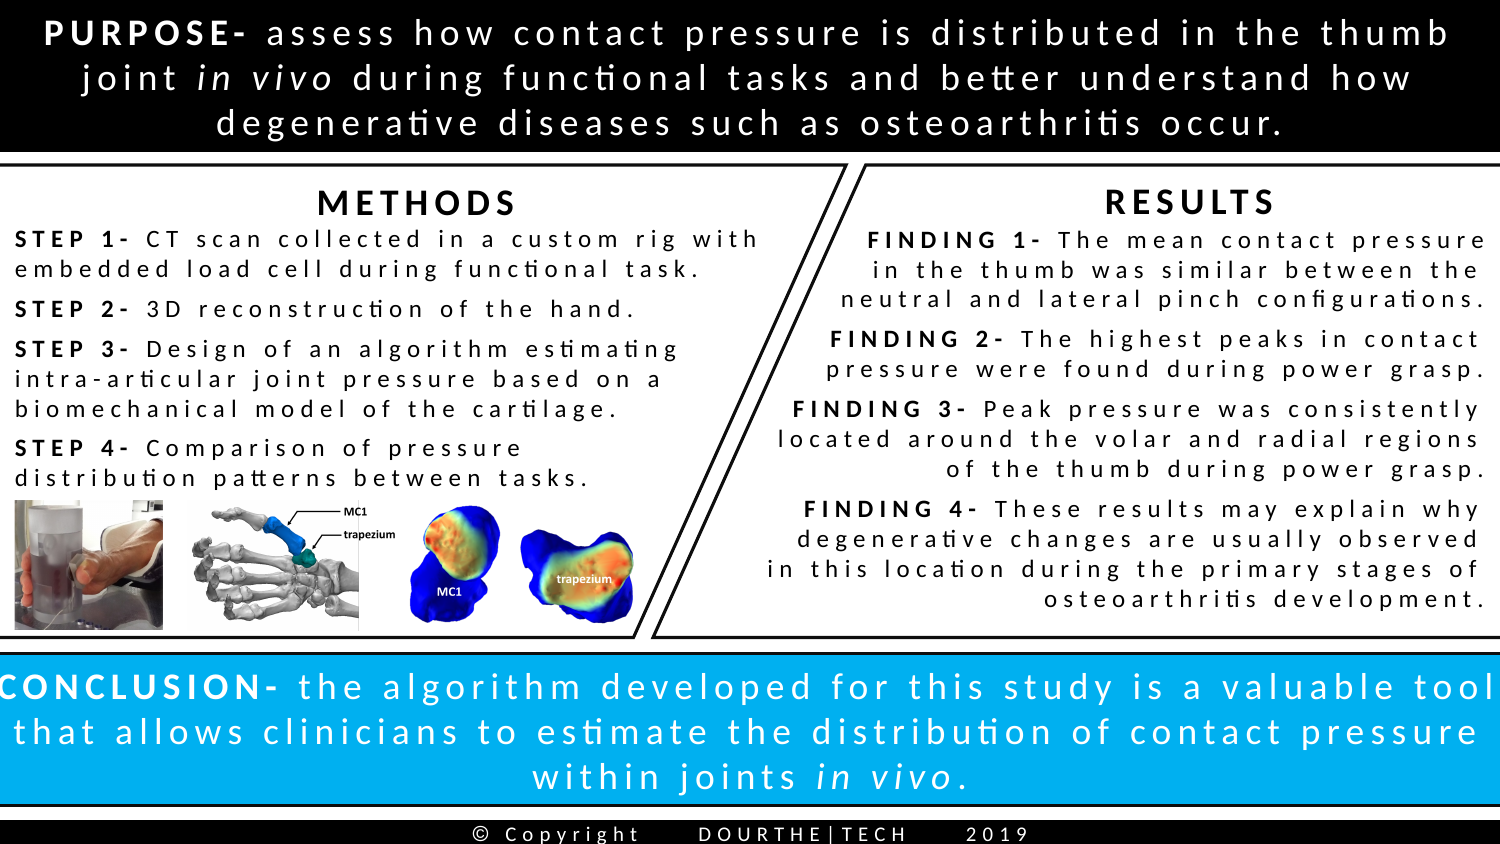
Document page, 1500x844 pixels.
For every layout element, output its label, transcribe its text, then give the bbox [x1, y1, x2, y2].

text_box FINDING 1- The mean contact pressure in the thumb was similar between the neutral and lateral pinch configurations. FINDING 2- The highest peaks in contact pressure were found during power grasp. FINDING 3- Peak pressure was consistently located around the volar and radial regions of the thumb during power grasp. FINDING 4- These results may explain why degenerative changes are usually observed in this location during the primary stages of osteoarthritis development. [749, 215, 1500, 620]
text_box CONCLUSION- the algorithm developed for this study is a valuable tool that allows clinicians to estimate the distribution of contact pressure within joints in vivo. [0, 653, 1500, 806]
text_box [0, 164, 848, 202]
picture [14, 499, 163, 630]
text_box [0, 560, 638, 639]
text_box RESULTS [876, 169, 1500, 215]
text_box  Copyright DOURTHE|TECH 2019 [0, 820, 1500, 844]
picture [187, 499, 639, 631]
text_box METHODS STEP 1- CT scan collected in a custom rig with embedded load cell during functional task. STEP 2- 3D reconstruction of the hand. STEP 3- Design of an algorithm estimating intra-articular joint pressure based on a biomechanical model of the cartilage. STEP 4- Comparison of pressure distribution patterns between tasks. [0, 170, 831, 560]
text_box [842, 163, 1500, 215]
text_box PURPOSE- assess how contact pressure is distributed in the thumb joint in vivo during functional tasks and better understand how degenerative diseases such as osteoarthritis occur. [0, 0, 1500, 152]
text_box [651, 560, 1500, 639]
text_box [639, 560, 670, 628]
